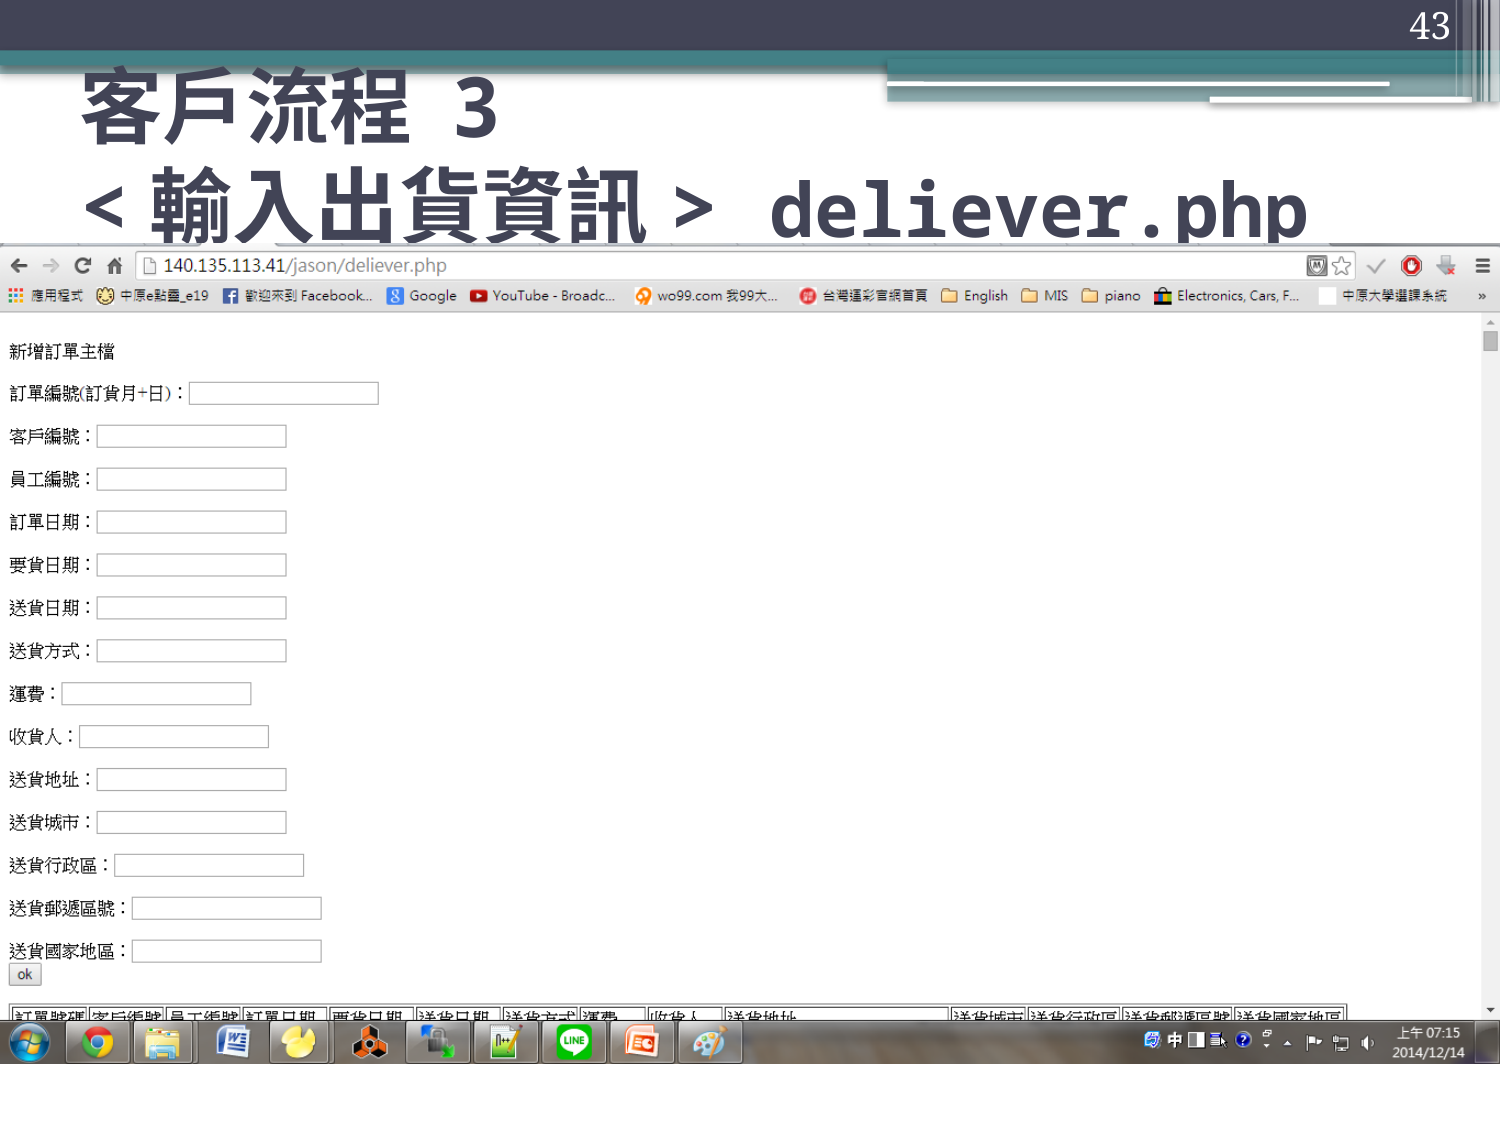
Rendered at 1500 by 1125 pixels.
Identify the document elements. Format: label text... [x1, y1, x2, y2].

slide_number 43 [1341, 0, 1466, 61]
picture [0, 243, 1500, 1064]
text_box 客戶流程 3 <輸入出貨資訊> deliever.php [64, 66, 1471, 240]
